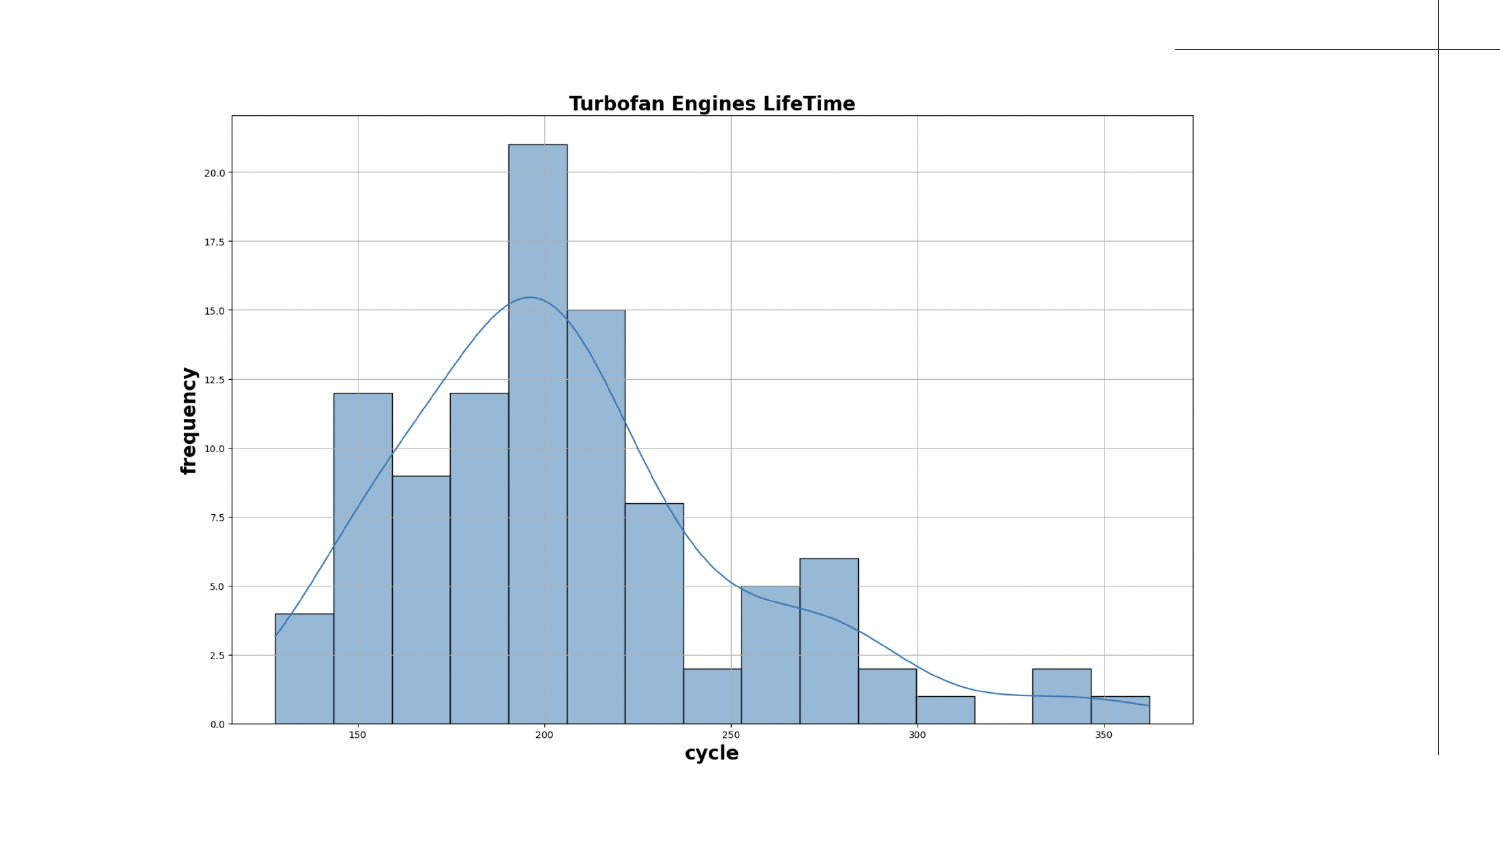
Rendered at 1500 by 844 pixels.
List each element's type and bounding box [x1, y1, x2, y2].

picture [154, 64, 1236, 780]
